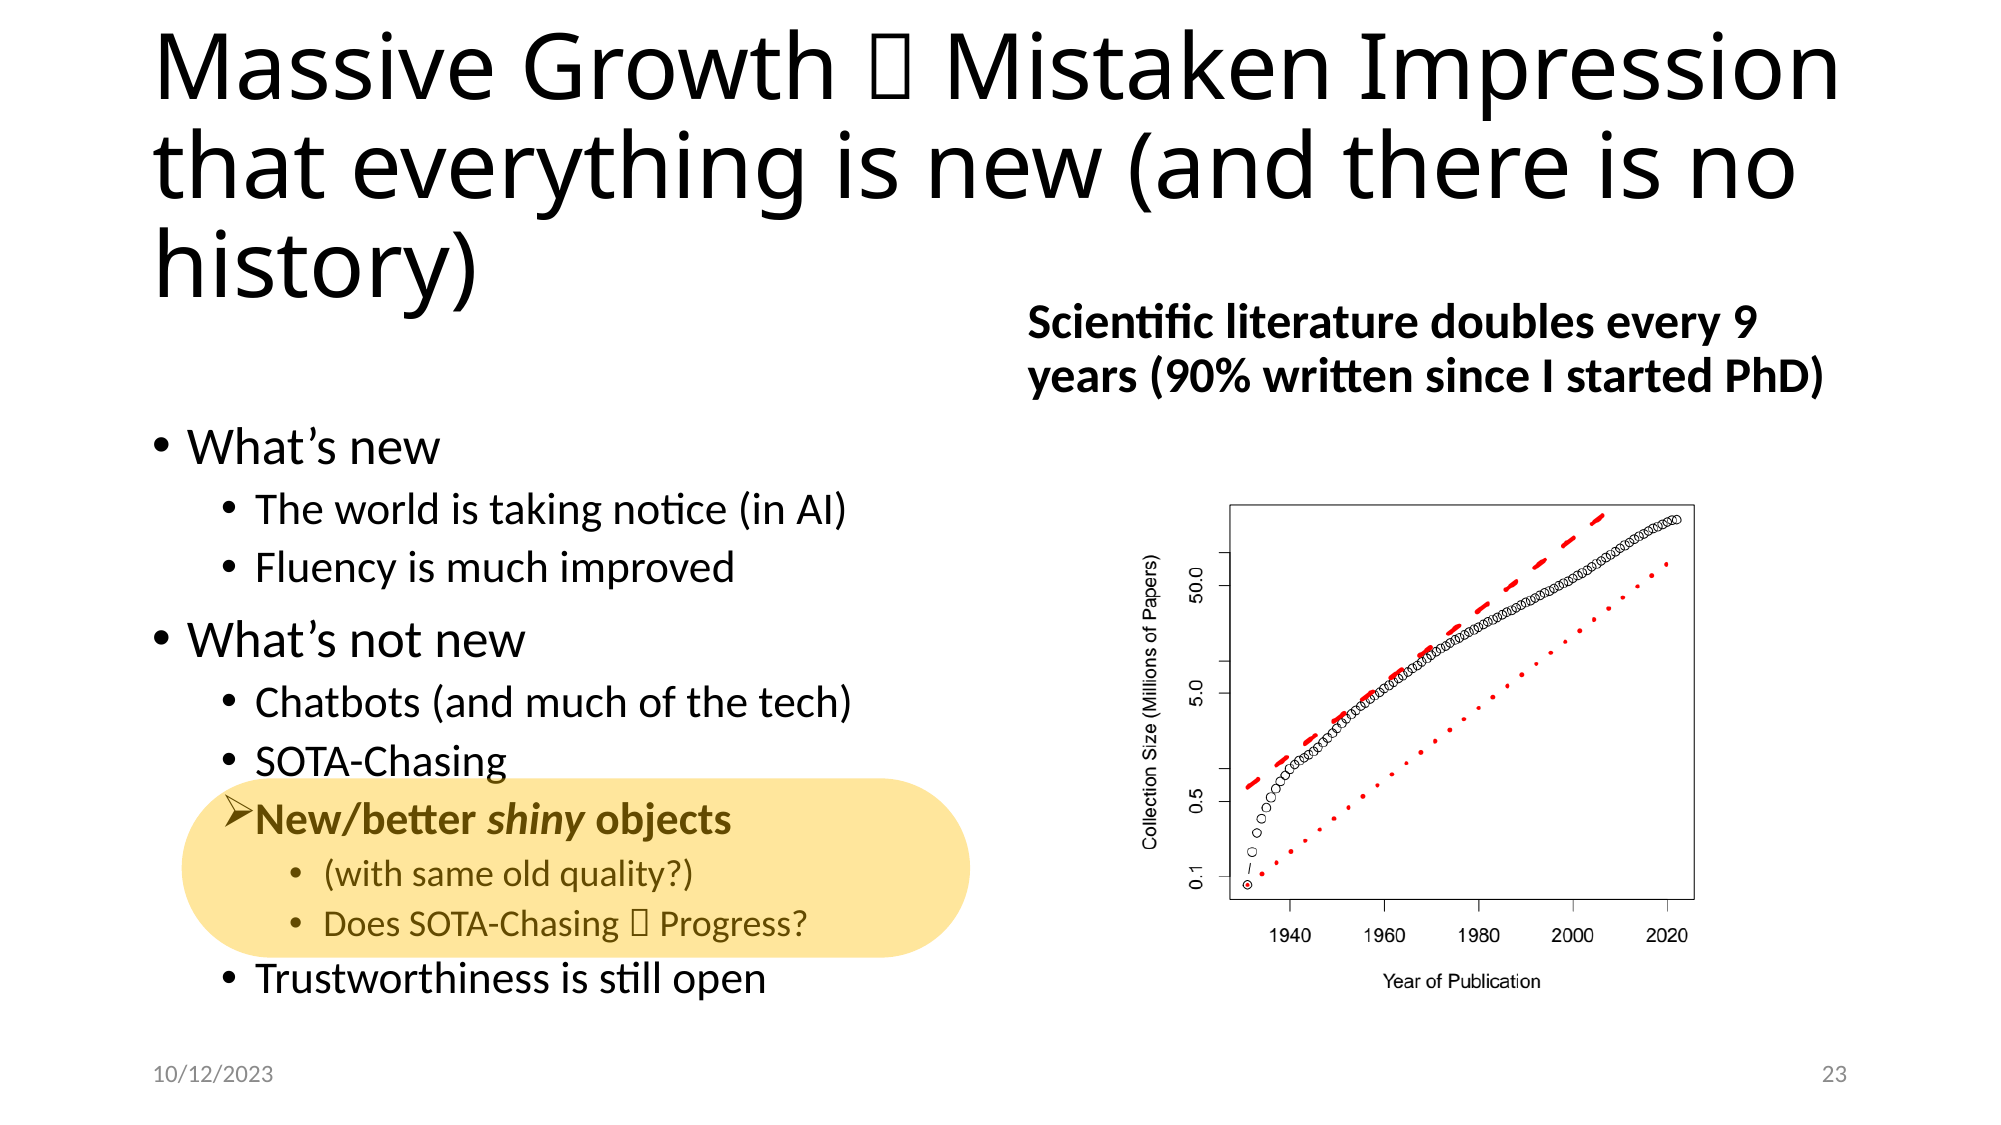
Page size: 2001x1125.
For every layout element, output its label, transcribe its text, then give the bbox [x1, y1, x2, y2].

list What’s new The world is taking notice (in AI) Fluency is much improved What’s not new Chatbots (and much of the tech) SOTA-Chasing New/better shiny objects (with same old quality?) Does SOTA-Chasing  Progress? Trustworthiness is still open [137, 410, 984, 1016]
list Scientific literature doubles every 9 years (90% written since I started PhD) [1012, 275, 1863, 411]
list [1135, 410, 1740, 1016]
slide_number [137, 1042, 588, 1103]
slide_number 23 [1412, 1042, 1863, 1103]
title Massive Growth  Mistaken Impression that everything is new (and there is no history) [137, 59, 1863, 278]
text_box [180, 777, 972, 959]
